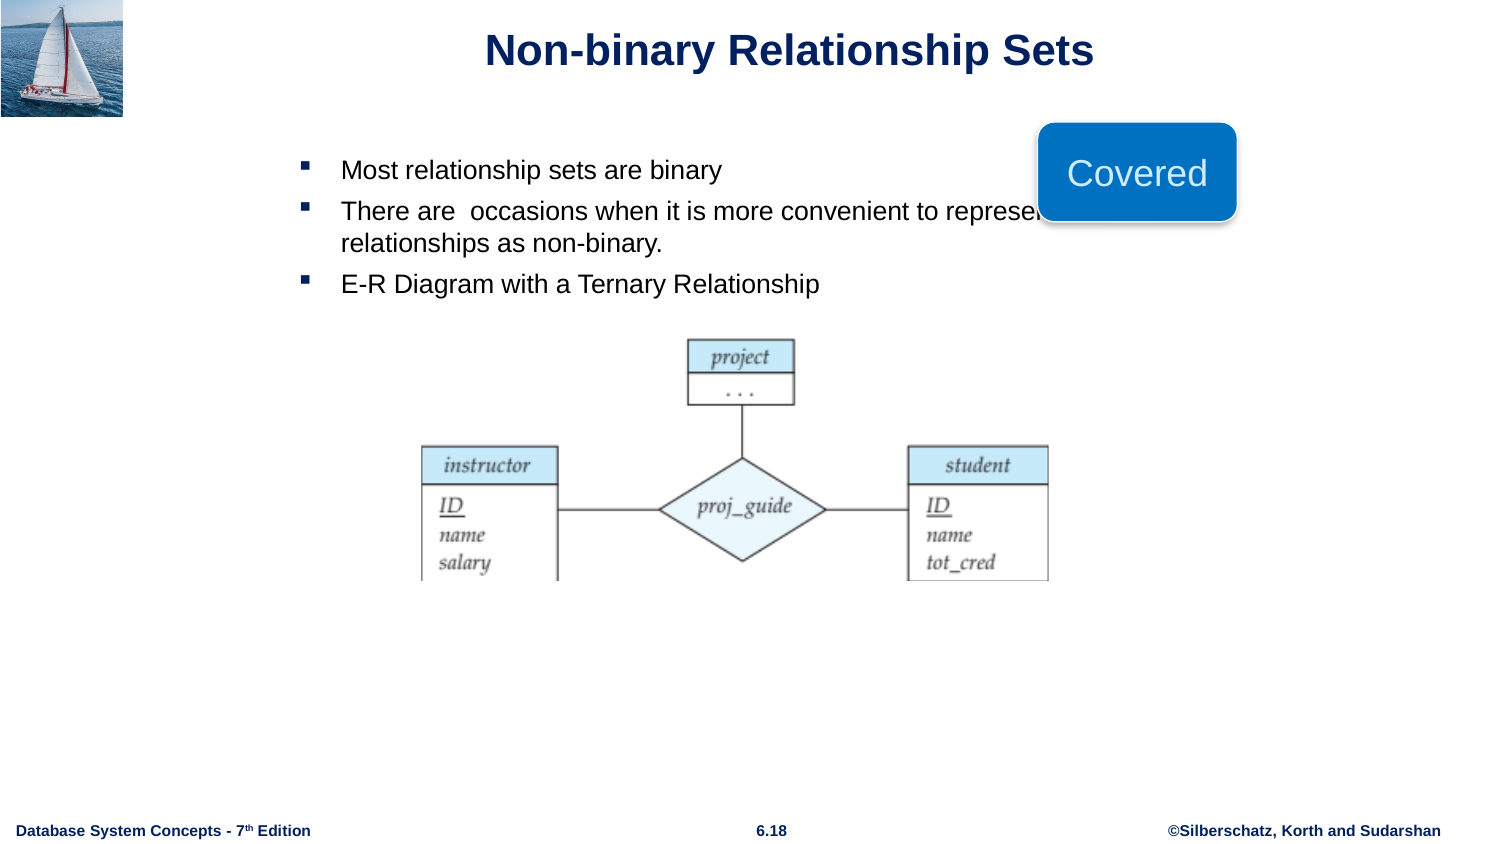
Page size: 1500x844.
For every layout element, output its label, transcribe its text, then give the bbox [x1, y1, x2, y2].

picture [421, 338, 1049, 581]
title Non-binary Relationship Sets [266, 6, 1313, 82]
text_box Covered [1036, 121, 1239, 223]
list Most relationship sets are binary There are occasions when it is more convenient to represent relationships as non-binary. E-R Diagram with a Ternary Relationship [283, 145, 1223, 353]
picture [0, 0, 123, 117]
